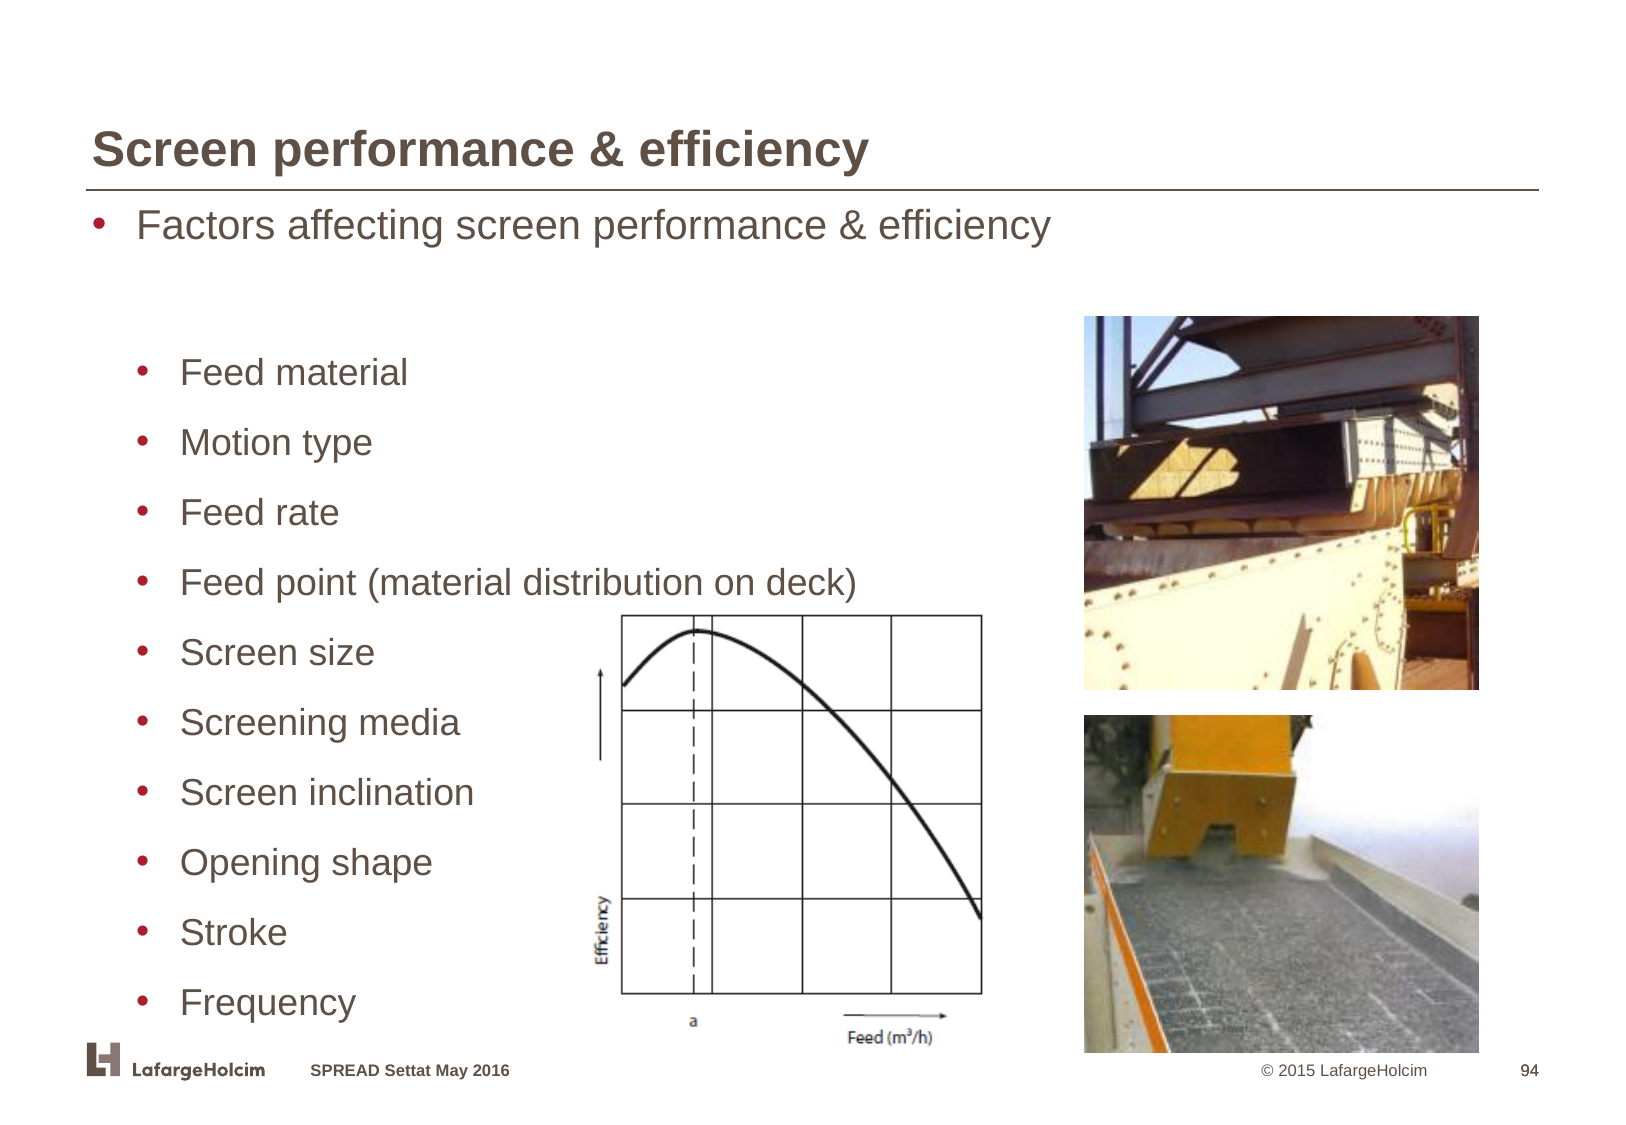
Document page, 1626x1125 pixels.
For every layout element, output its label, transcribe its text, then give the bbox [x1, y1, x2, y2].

footer SPREAD Settat May 2016 [310, 1052, 831, 1080]
text_box Factors affecting screen performance & efficiency Feed material Motion type Feed rate Feed point (material distribution on deck) Screen size Screening media Screen inclination Opening shape Stroke Frequency [91, 198, 1534, 1038]
picture [1083, 316, 1479, 690]
text_box Screen performance & efficiency [91, 49, 1532, 180]
picture [580, 609, 1004, 1059]
text_box 94 [1467, 1052, 1539, 1080]
picture [1083, 714, 1479, 1053]
